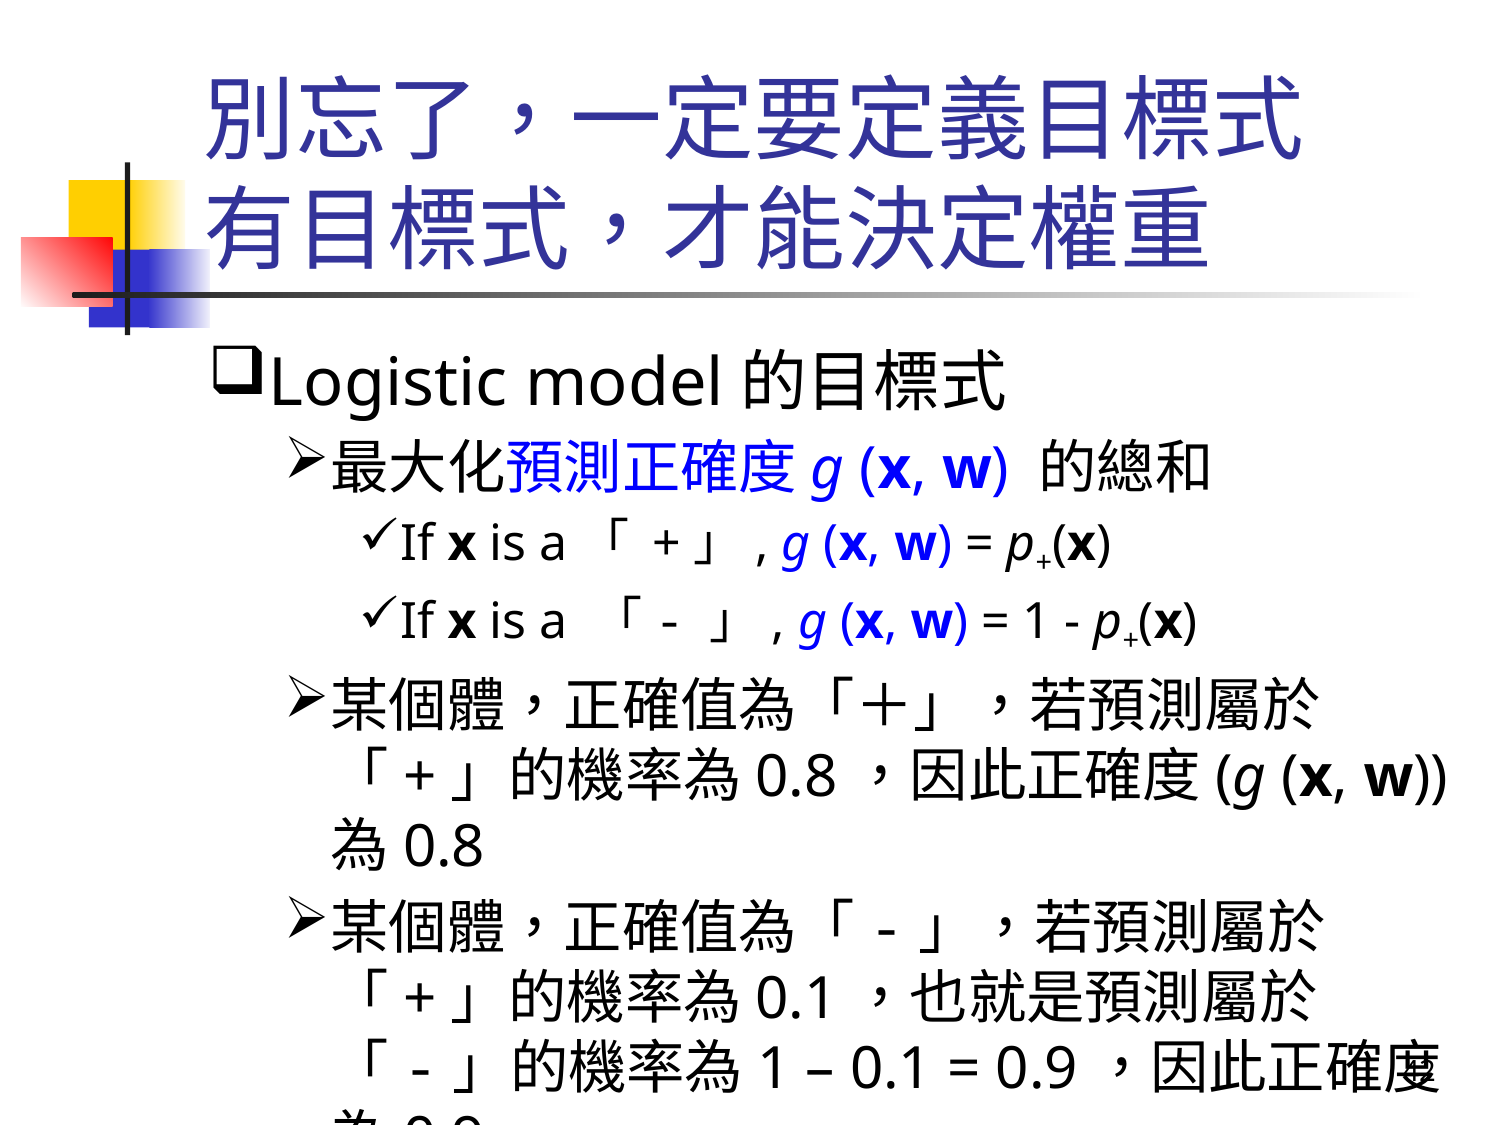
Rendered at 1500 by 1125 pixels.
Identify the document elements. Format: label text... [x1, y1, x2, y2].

title 別忘了，一定要定義目標式 有目標式，才能決定權重 [188, 101, 1468, 289]
slide_number 42 [1387, 1025, 1475, 1100]
list Logistic model的目標式 最大化預測正確度g (x, w) 的總和 If x is a「 +」, g (x, w) = p+(x) If x is a 「- 」, g (x, w) = 1 - p+(x) 某個體，正確值為「＋」，若預測屬於「+」的機率為0.8，因此正確度(g (x, w))為0.8 某個體，正確值為「-」，若預測屬於「+」的機率為0.1，也就是預測屬於「-」的機率為1 – 0.1 = 0.9，因此正確度為0.9 [193, 331, 1469, 1006]
